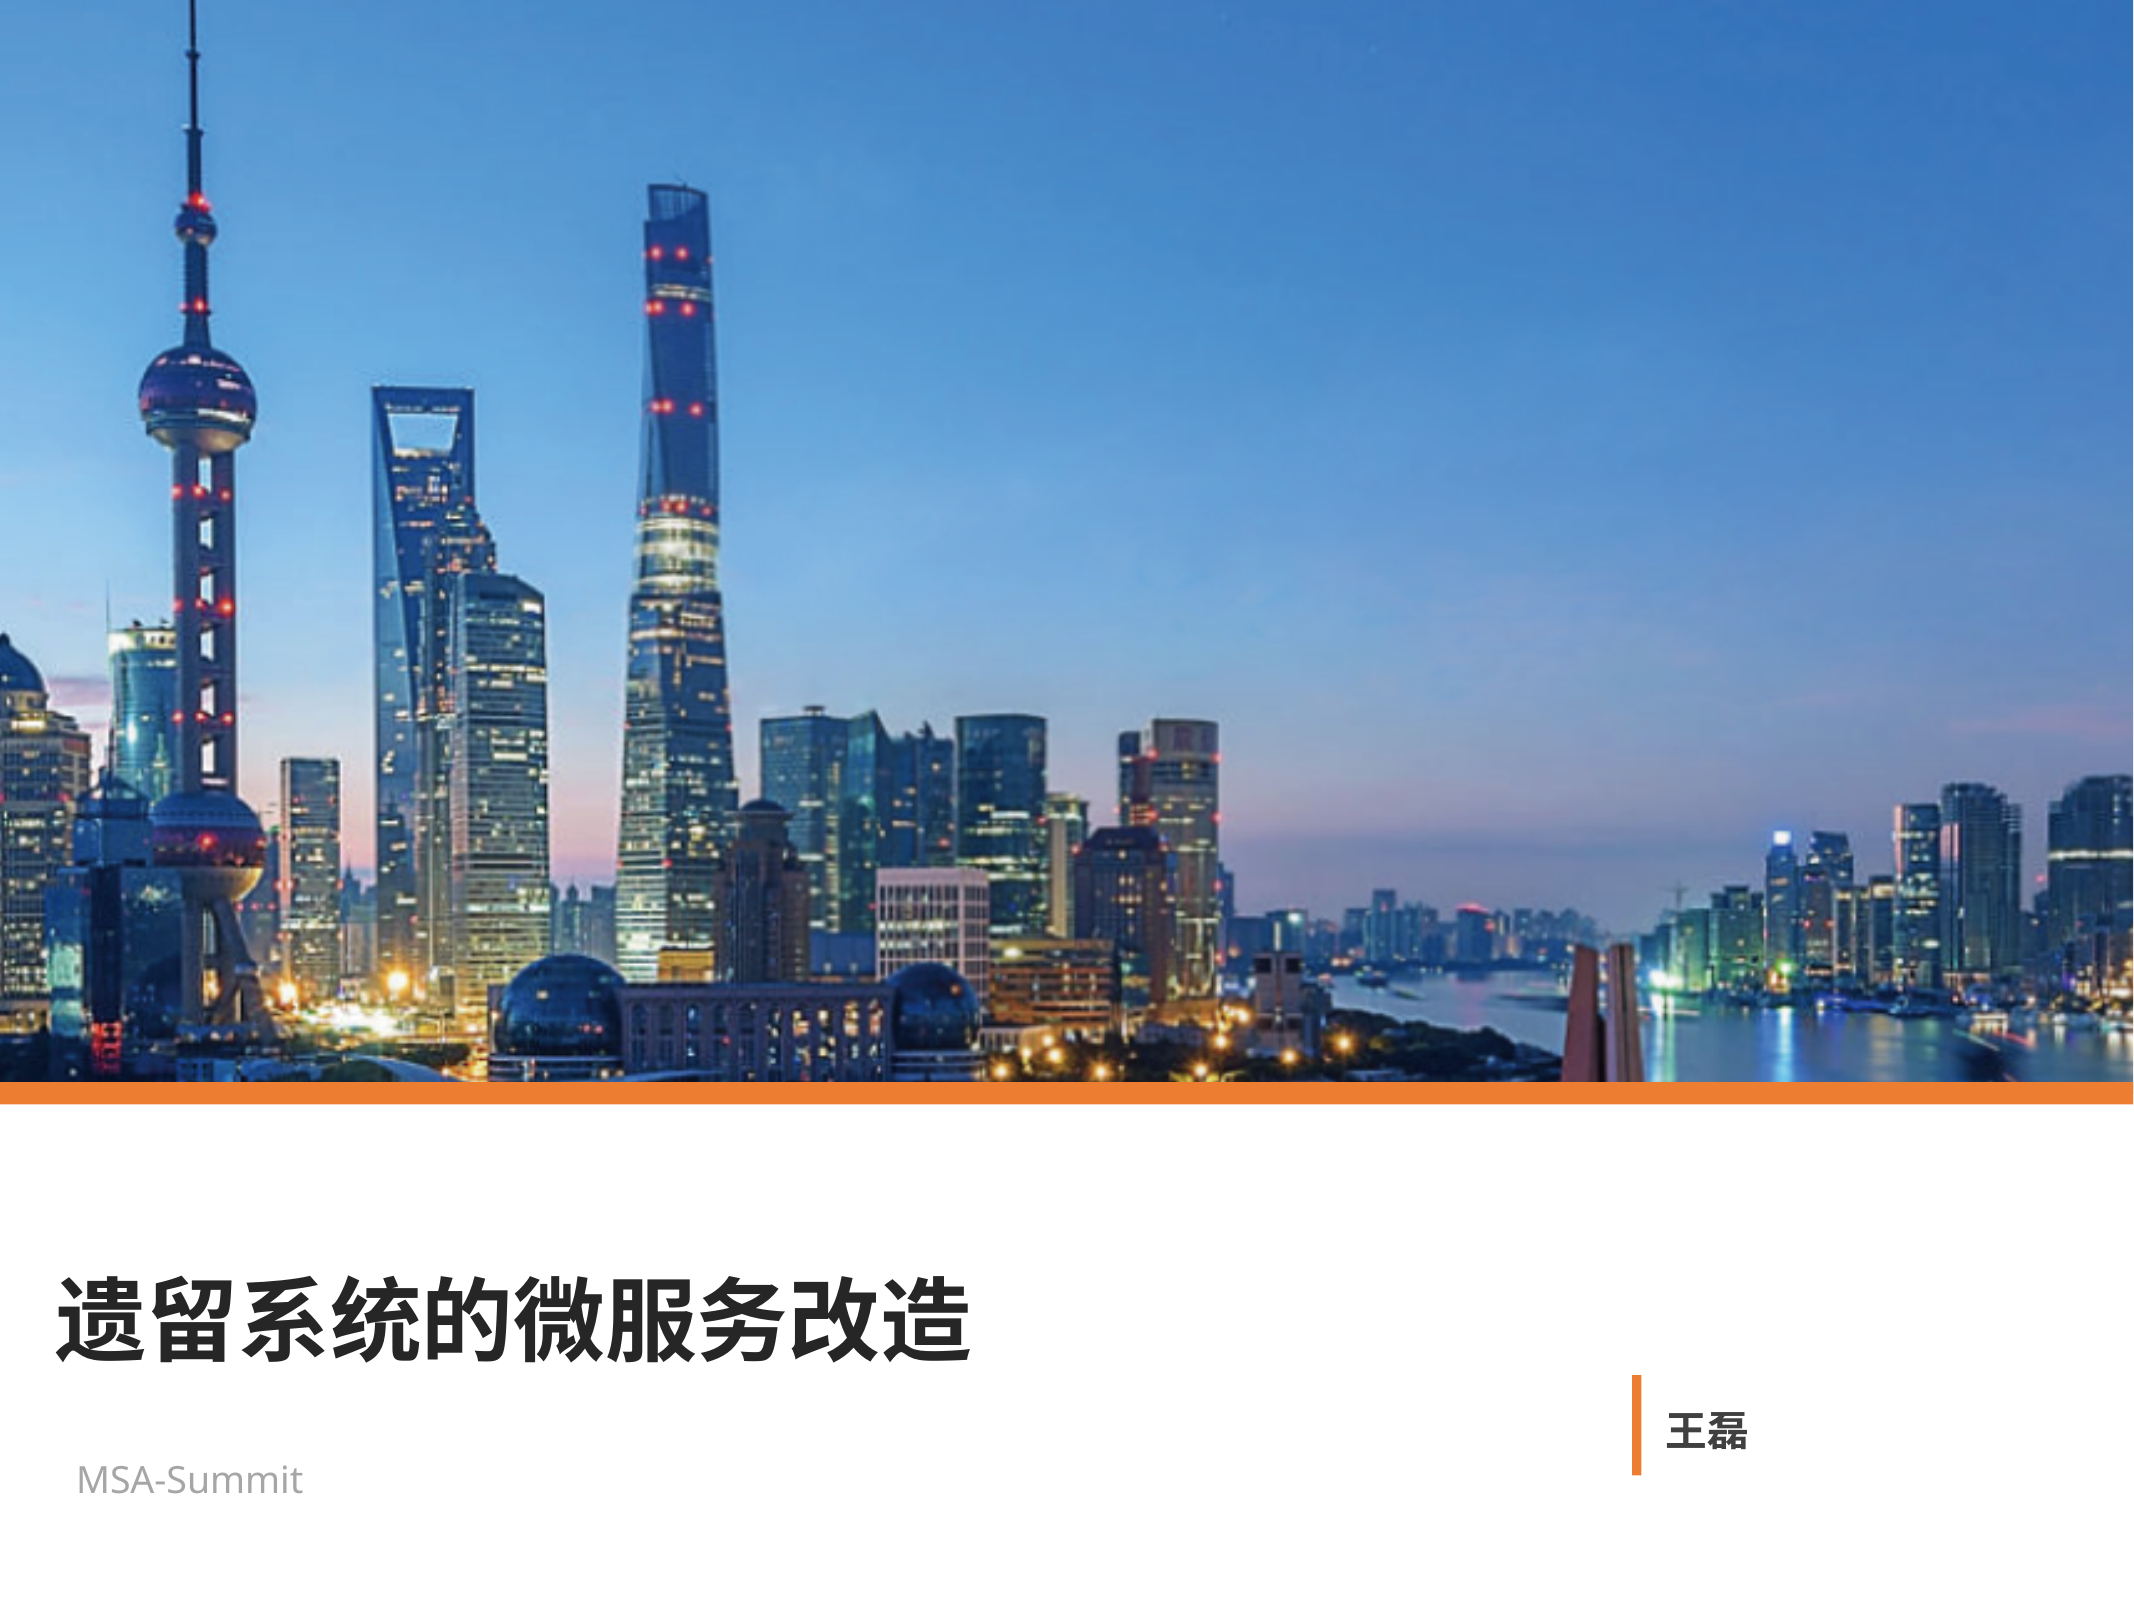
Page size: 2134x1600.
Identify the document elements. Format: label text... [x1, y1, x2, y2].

text_box 王磊 [1654, 1393, 1760, 1466]
text_box MSA-Summit [65, 1445, 315, 1512]
picture [0, 0, 2134, 1094]
text_box [1632, 1375, 1642, 1476]
text_box 遗留系统的微服务改造 [44, 1252, 984, 1384]
